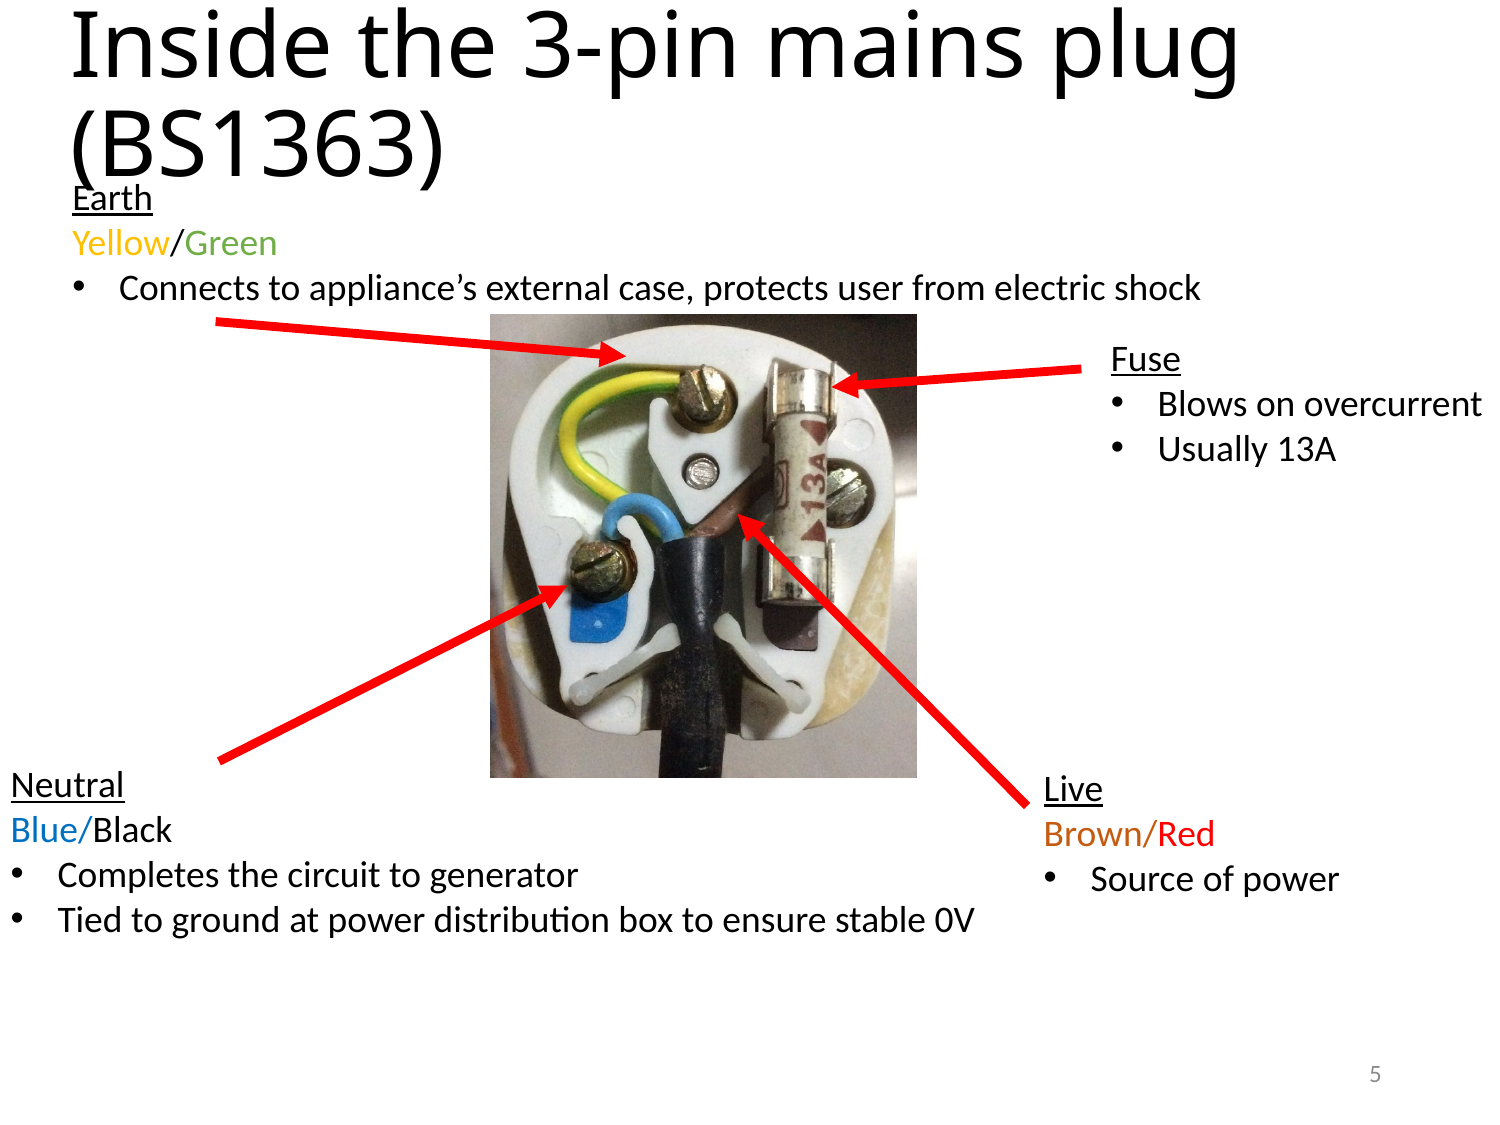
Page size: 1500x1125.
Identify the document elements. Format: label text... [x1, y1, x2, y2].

title Inside the 3-pin mains plug (BS1363) [55, 14, 1477, 181]
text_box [215, 321, 627, 357]
text_box Earth Yellow/Green Connects to appliance’s external case, protects user from electric shock [57, 165, 1218, 316]
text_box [218, 585, 568, 762]
text_box Live Brown/Red Source of power [1028, 756, 1356, 952]
slide_number 5 [1059, 1042, 1397, 1103]
picture [490, 314, 917, 779]
text_box Neutral Blue/Black Completes the circuit to generator Tied to ground at power distribution box to ensure stable 0V [0, 752, 991, 948]
text_box Fuse Blows on overcurrent Usually 13A [1096, 326, 1498, 477]
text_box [831, 368, 1082, 388]
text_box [737, 513, 1028, 806]
